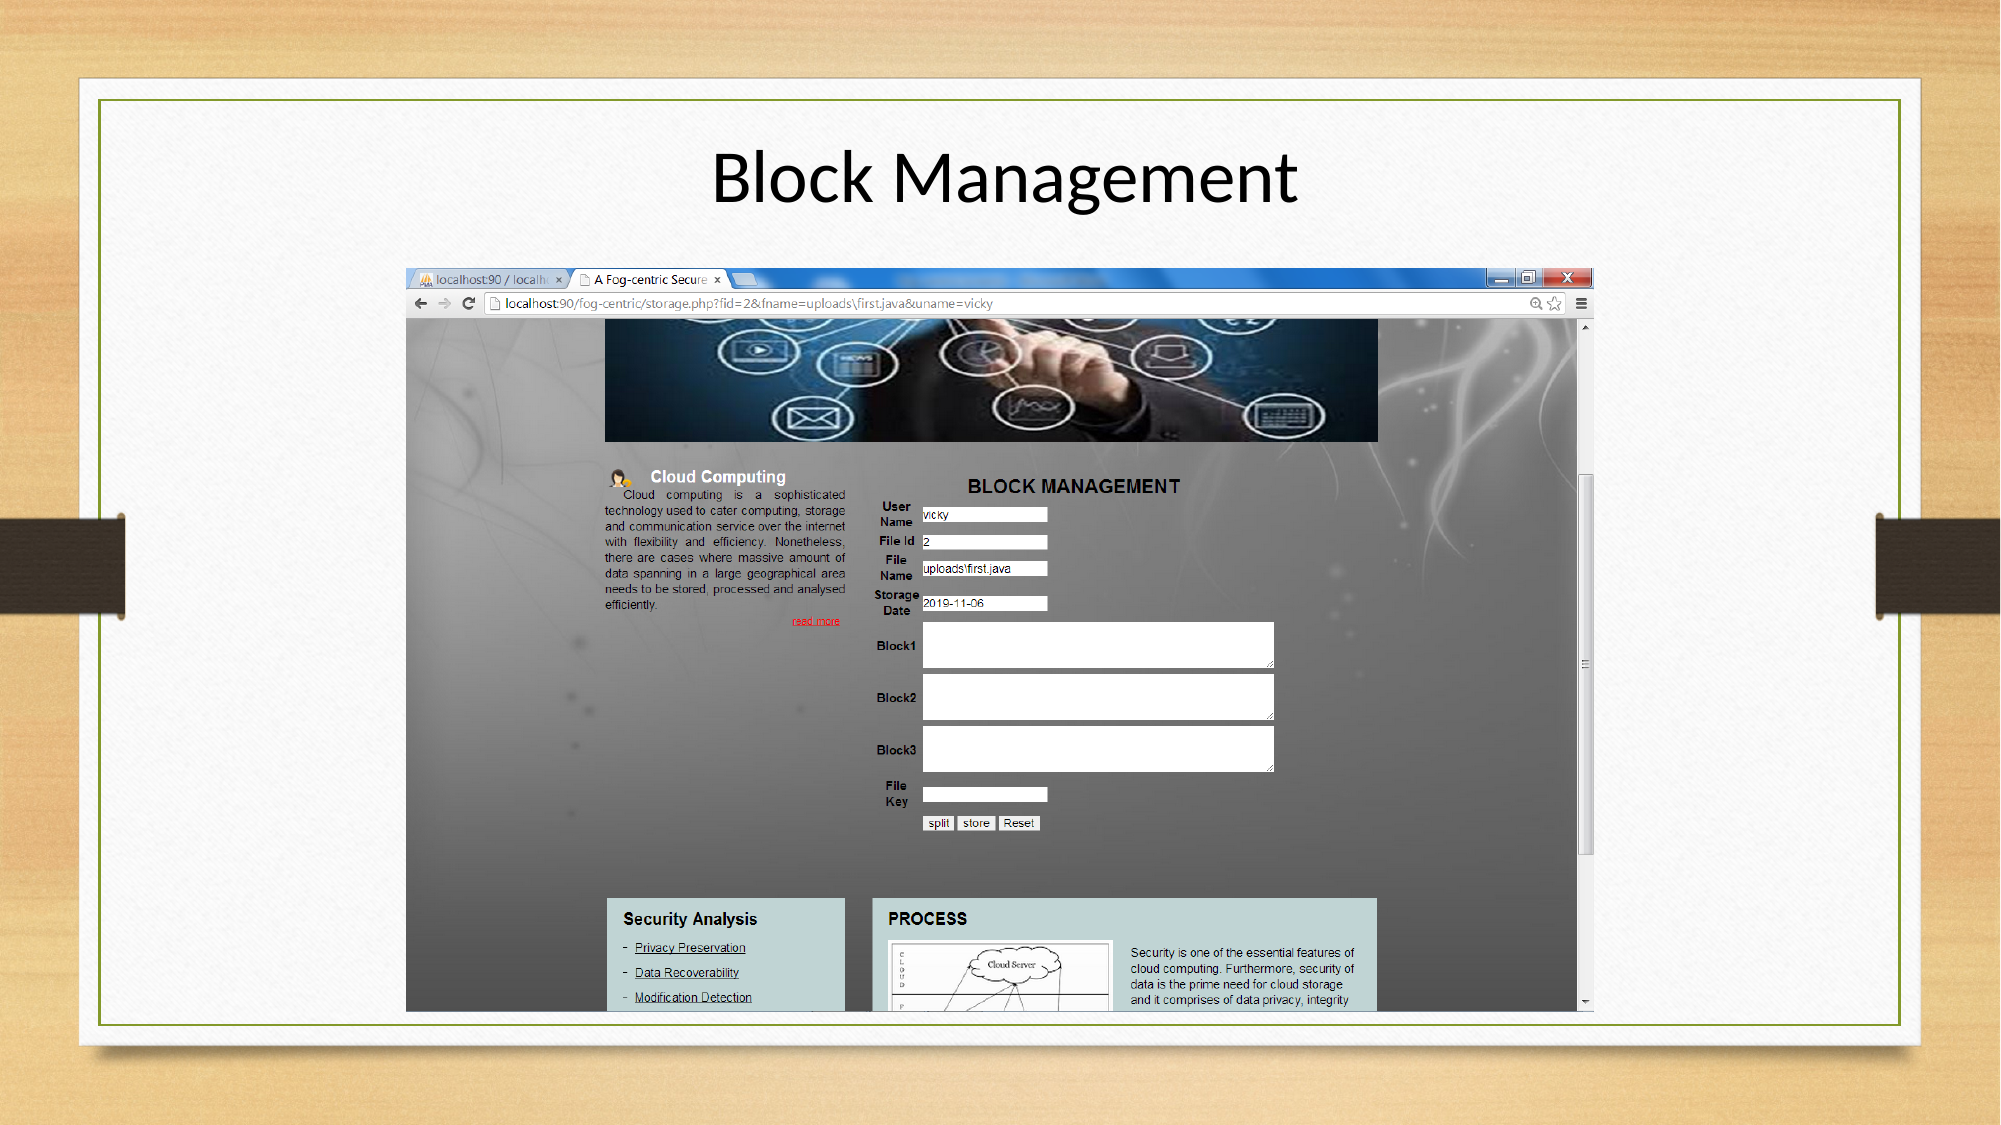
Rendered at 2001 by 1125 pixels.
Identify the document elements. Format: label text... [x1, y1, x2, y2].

picture [0, 0, 2001, 1125]
text_box Block Management [696, 113, 1699, 225]
